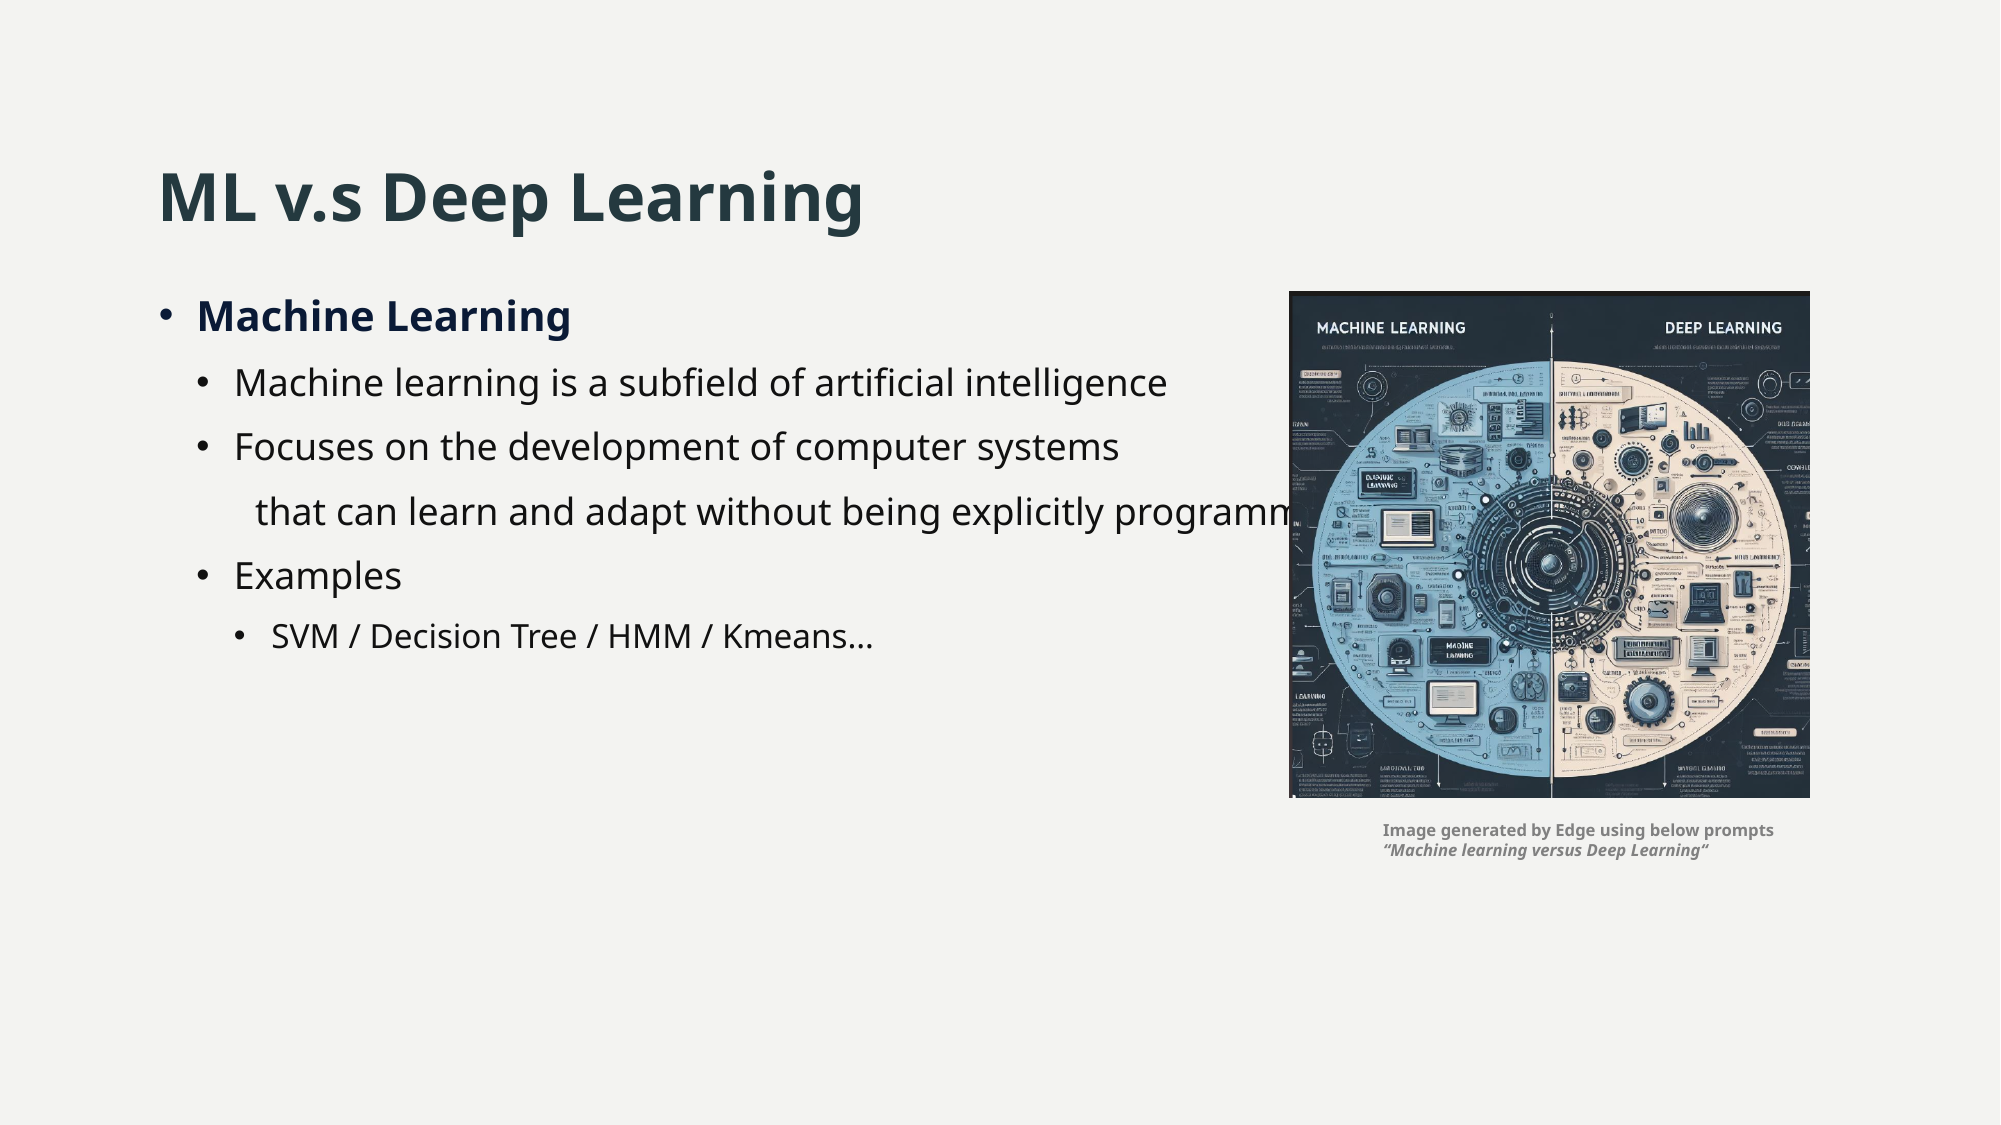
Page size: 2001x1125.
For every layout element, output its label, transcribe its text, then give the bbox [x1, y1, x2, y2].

text_box Image generated by Edge using below prompts “Machine learning versus Deep Learning“ [1368, 812, 2000, 868]
list Machine Learning Machine learning is a subfield of artificial intelligence Focuses on the development of computer systems that can learn and adapt without being explicitly programming Examples SVM / Decision Tree / HMM / Kmeans… [143, 271, 1857, 995]
title ML v.s Deep Learning [142, 96, 1858, 243]
picture [1288, 290, 1810, 799]
